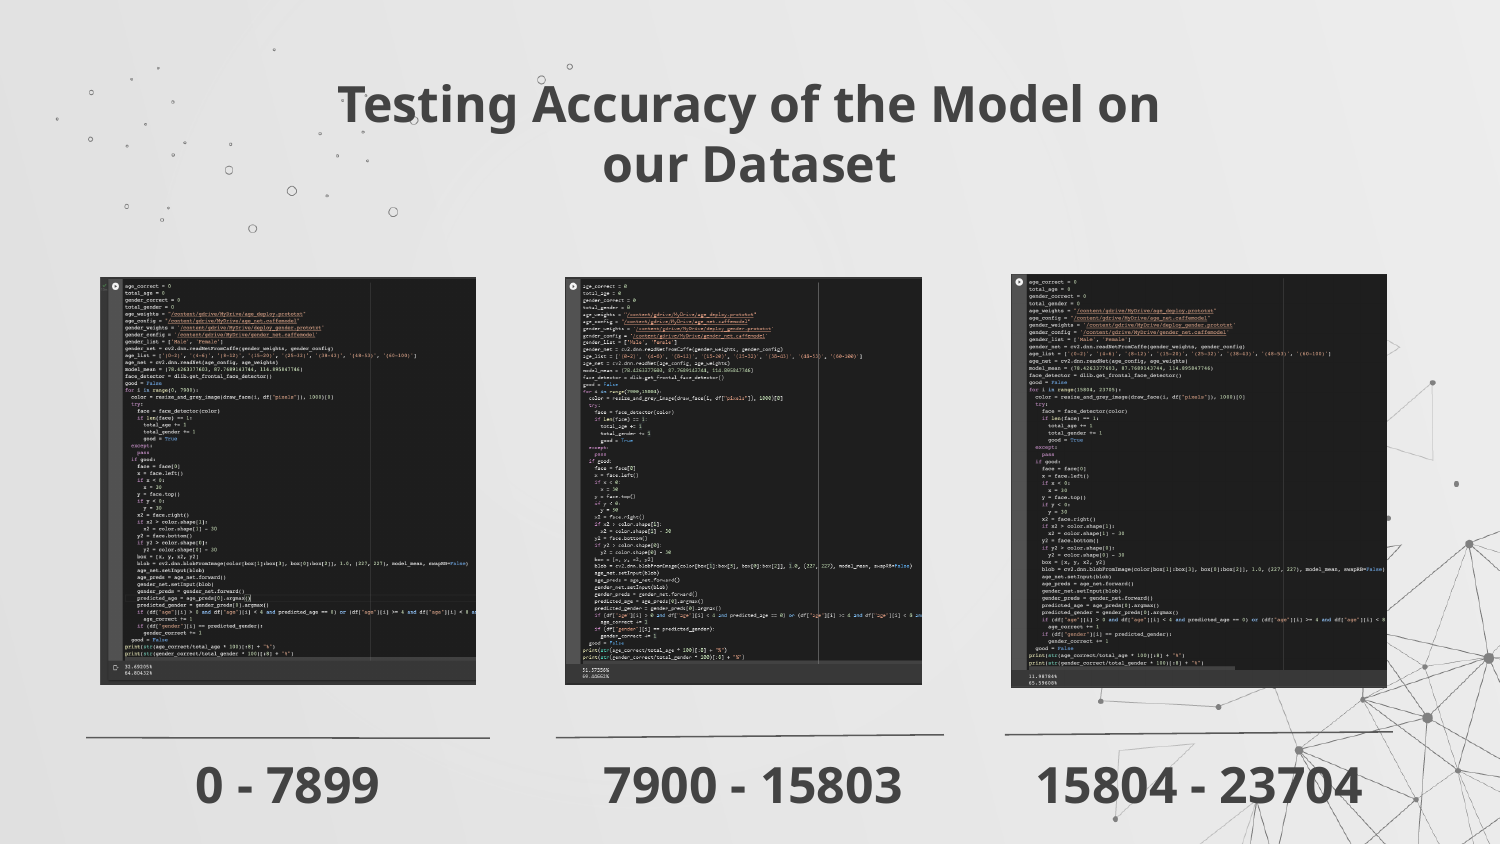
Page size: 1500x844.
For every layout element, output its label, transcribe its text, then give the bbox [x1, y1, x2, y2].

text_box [1004, 731, 1394, 735]
picture [0, 0, 1500, 844]
title 0 - 7899 [74, 738, 502, 819]
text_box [555, 734, 945, 738]
title Testing Accuracy of the Model on our Dataset [322, 57, 1178, 214]
title 15804 - 23704 [985, 738, 1413, 819]
title 7900 - 15803 [539, 738, 967, 819]
